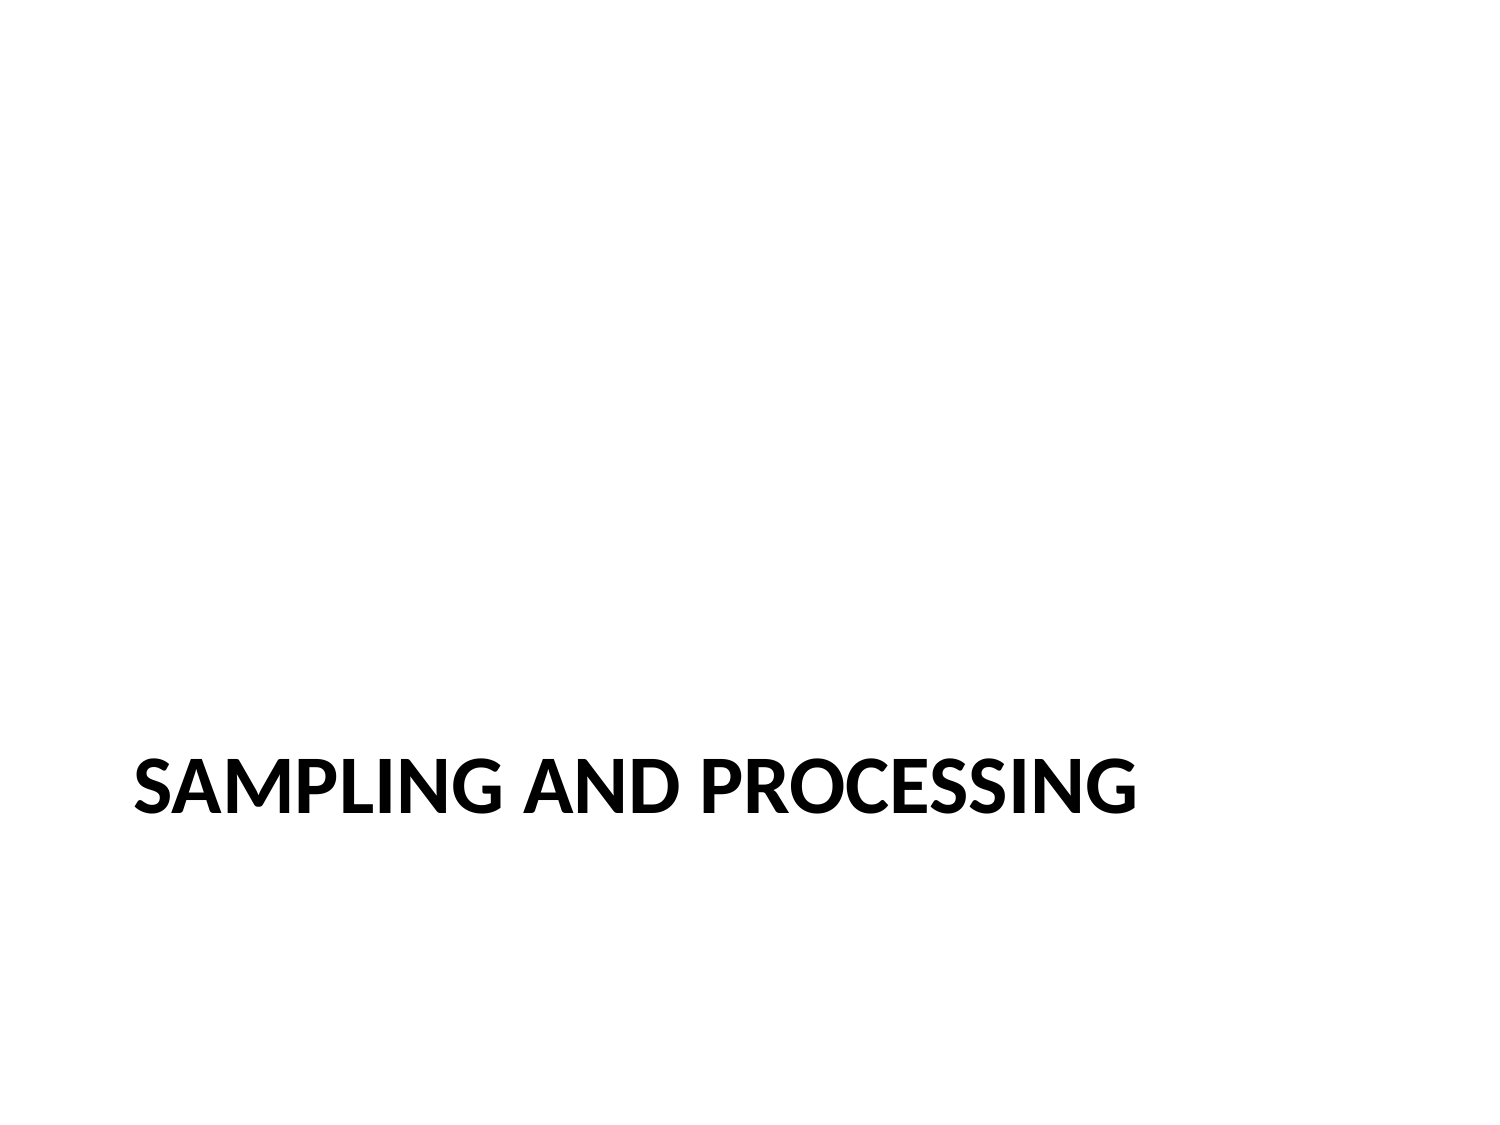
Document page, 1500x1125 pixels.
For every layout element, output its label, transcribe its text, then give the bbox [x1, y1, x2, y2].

title Sampling and Processing [118, 722, 1394, 947]
